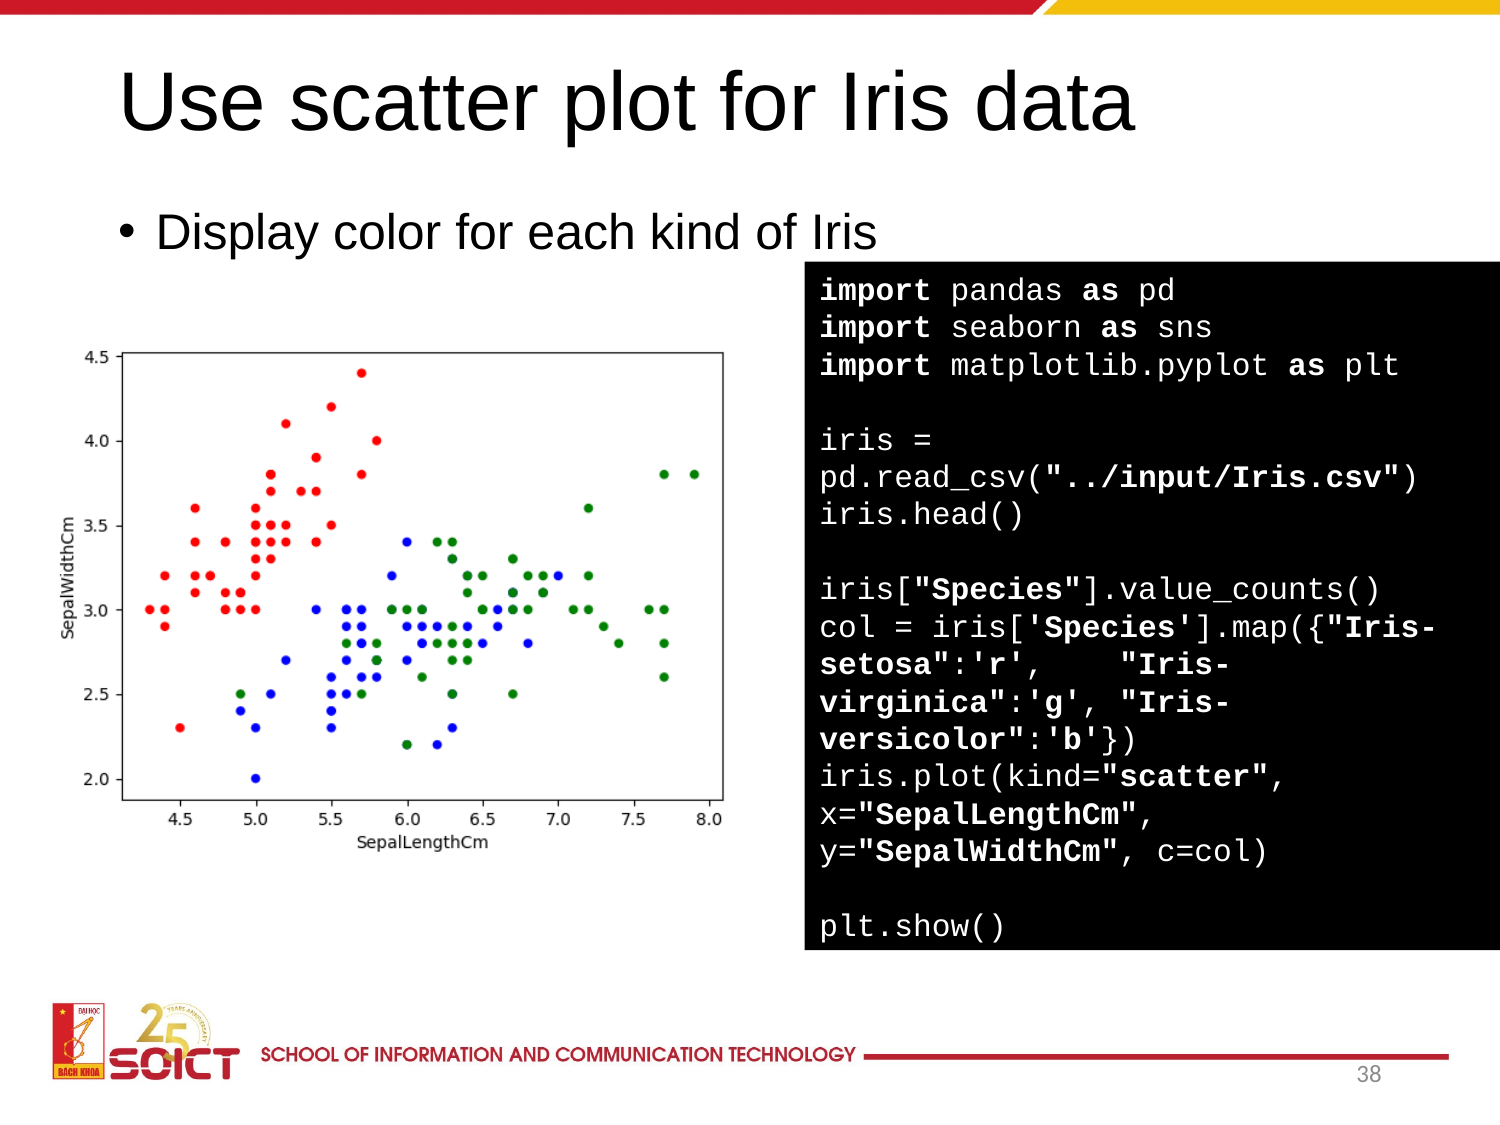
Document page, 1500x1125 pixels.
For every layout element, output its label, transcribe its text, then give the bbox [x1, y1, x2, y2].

list Display color for each kind of Iris [103, 199, 1397, 1014]
picture [0, 0, 1500, 1125]
text_box import pandas as pd import seaborn as sns import matplotlib.pyplot as plt iris = pd.read_csv("../input/Iris.csv") iris.head() iris["Species"].value_counts() col = iris['Species'].map({"Iris-setosa":'r', "Iris-virginica":'g', "Iris-versicolor":'b'}) iris.plot(kind="scatter", x="SepalLengthCm", y="SepalWidthCm", c=col) plt.show() [804, 261, 1500, 951]
title Use scatter plot for Iris data [103, 29, 1397, 179]
slide_number 38 [1059, 1042, 1397, 1103]
